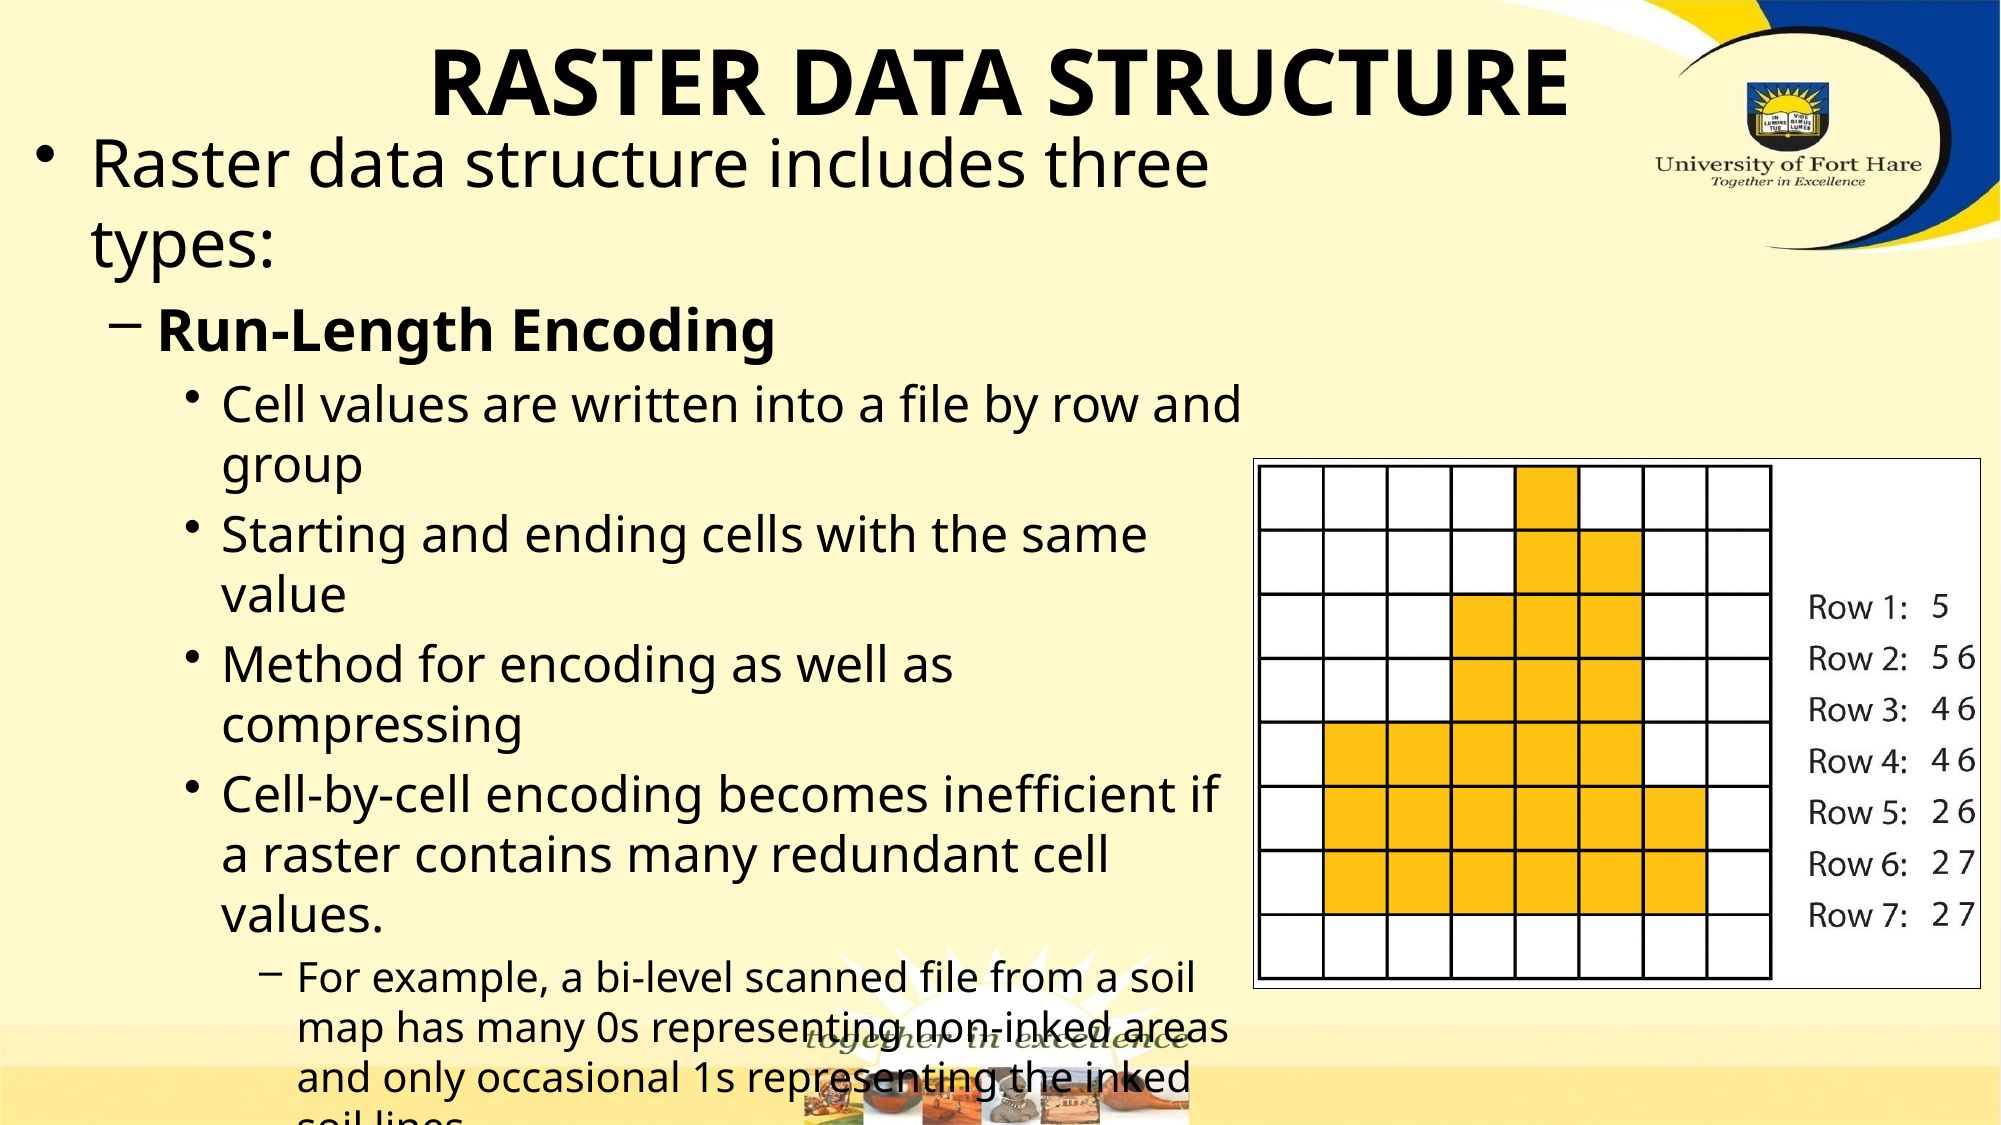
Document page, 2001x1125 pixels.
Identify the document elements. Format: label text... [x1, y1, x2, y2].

picture [0, 0, 2001, 1125]
list Raster data structure includes three types: Run-Length Encoding Cell values are written into a file by row and group Starting and ending cells with the same value Method for encoding as well as compressing Cell-by-cell encoding becomes inefficient if a raster contains many redundant cell values. For example, a bi-level scanned file from a soil map has many 0s representing non-inked areas and only occasional 1s representing the inked soil lines. Raster data with many repetitive cell values can be more efficiently stored using the run-length encoding (RLE) method, which records the cell values by row and by group. [19, 113, 1267, 1103]
title RASTER DATA STRUCTURE [99, 22, 1900, 136]
